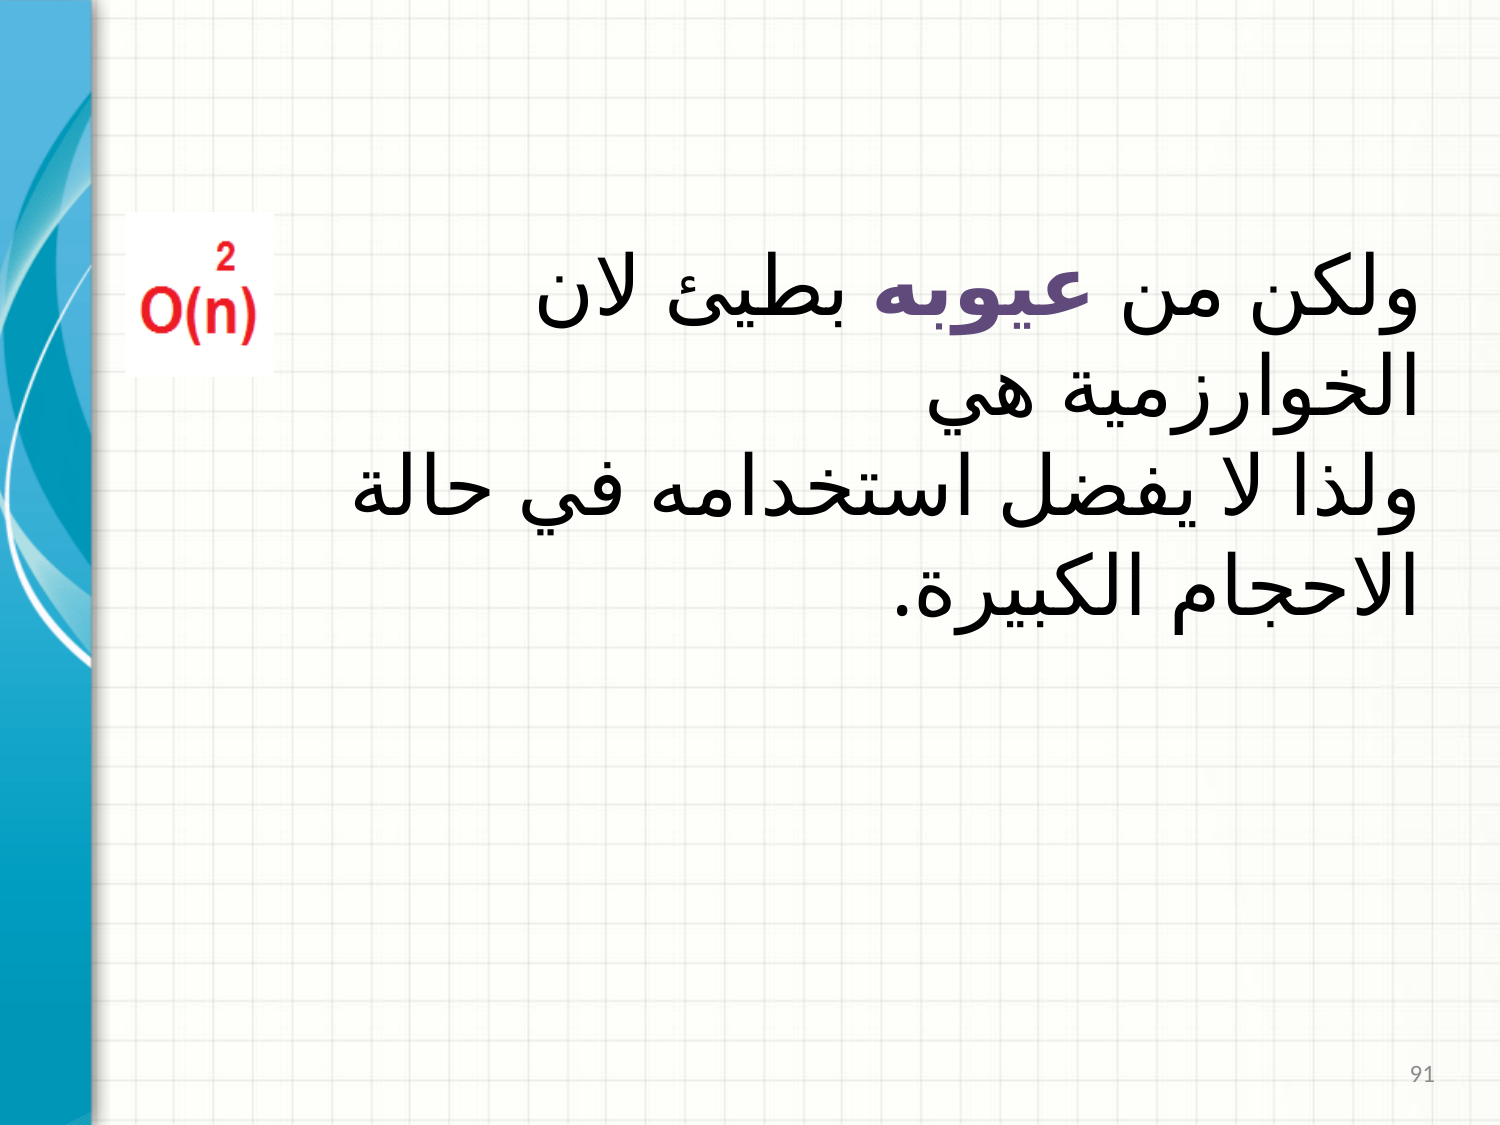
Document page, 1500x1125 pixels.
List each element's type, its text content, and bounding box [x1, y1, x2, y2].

text_box ولكن من عيوبه بطيئ لان الخوارزمية هي ولذا لا يفضل استخدامه في حالة الاحجام الكبيرة. [174, 224, 1438, 640]
picture [0, 0, 1500, 1125]
slide_number 91 [1100, 1042, 1450, 1103]
